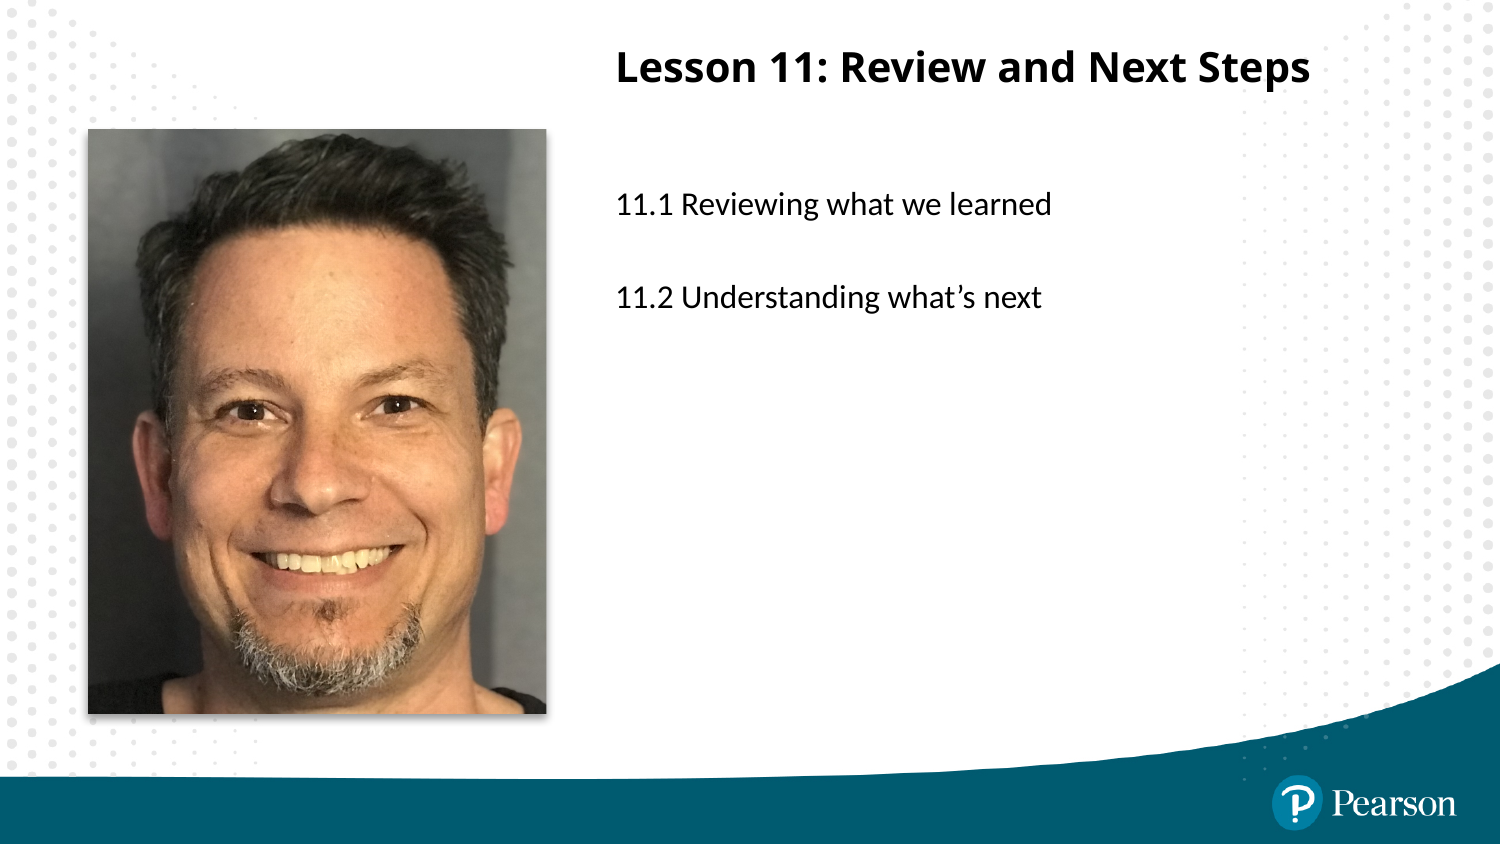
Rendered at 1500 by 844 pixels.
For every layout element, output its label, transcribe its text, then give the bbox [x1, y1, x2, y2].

picture [1405, 799, 1416, 812]
picture [1419, 800, 1424, 814]
picture [1432, 799, 1436, 813]
list 11.1 Reviewing what we learned 11.2 Understanding what’s next [600, 174, 1397, 714]
picture [1283, 786, 1314, 815]
picture [0, 0, 1500, 778]
picture [1440, 798, 1444, 815]
picture [1336, 791, 1340, 815]
picture [1354, 800, 1361, 815]
picture [1447, 798, 1454, 815]
picture [1381, 798, 1385, 815]
list Lesson 11: Review and Next Steps [600, 33, 1453, 175]
picture [1347, 791, 1353, 804]
